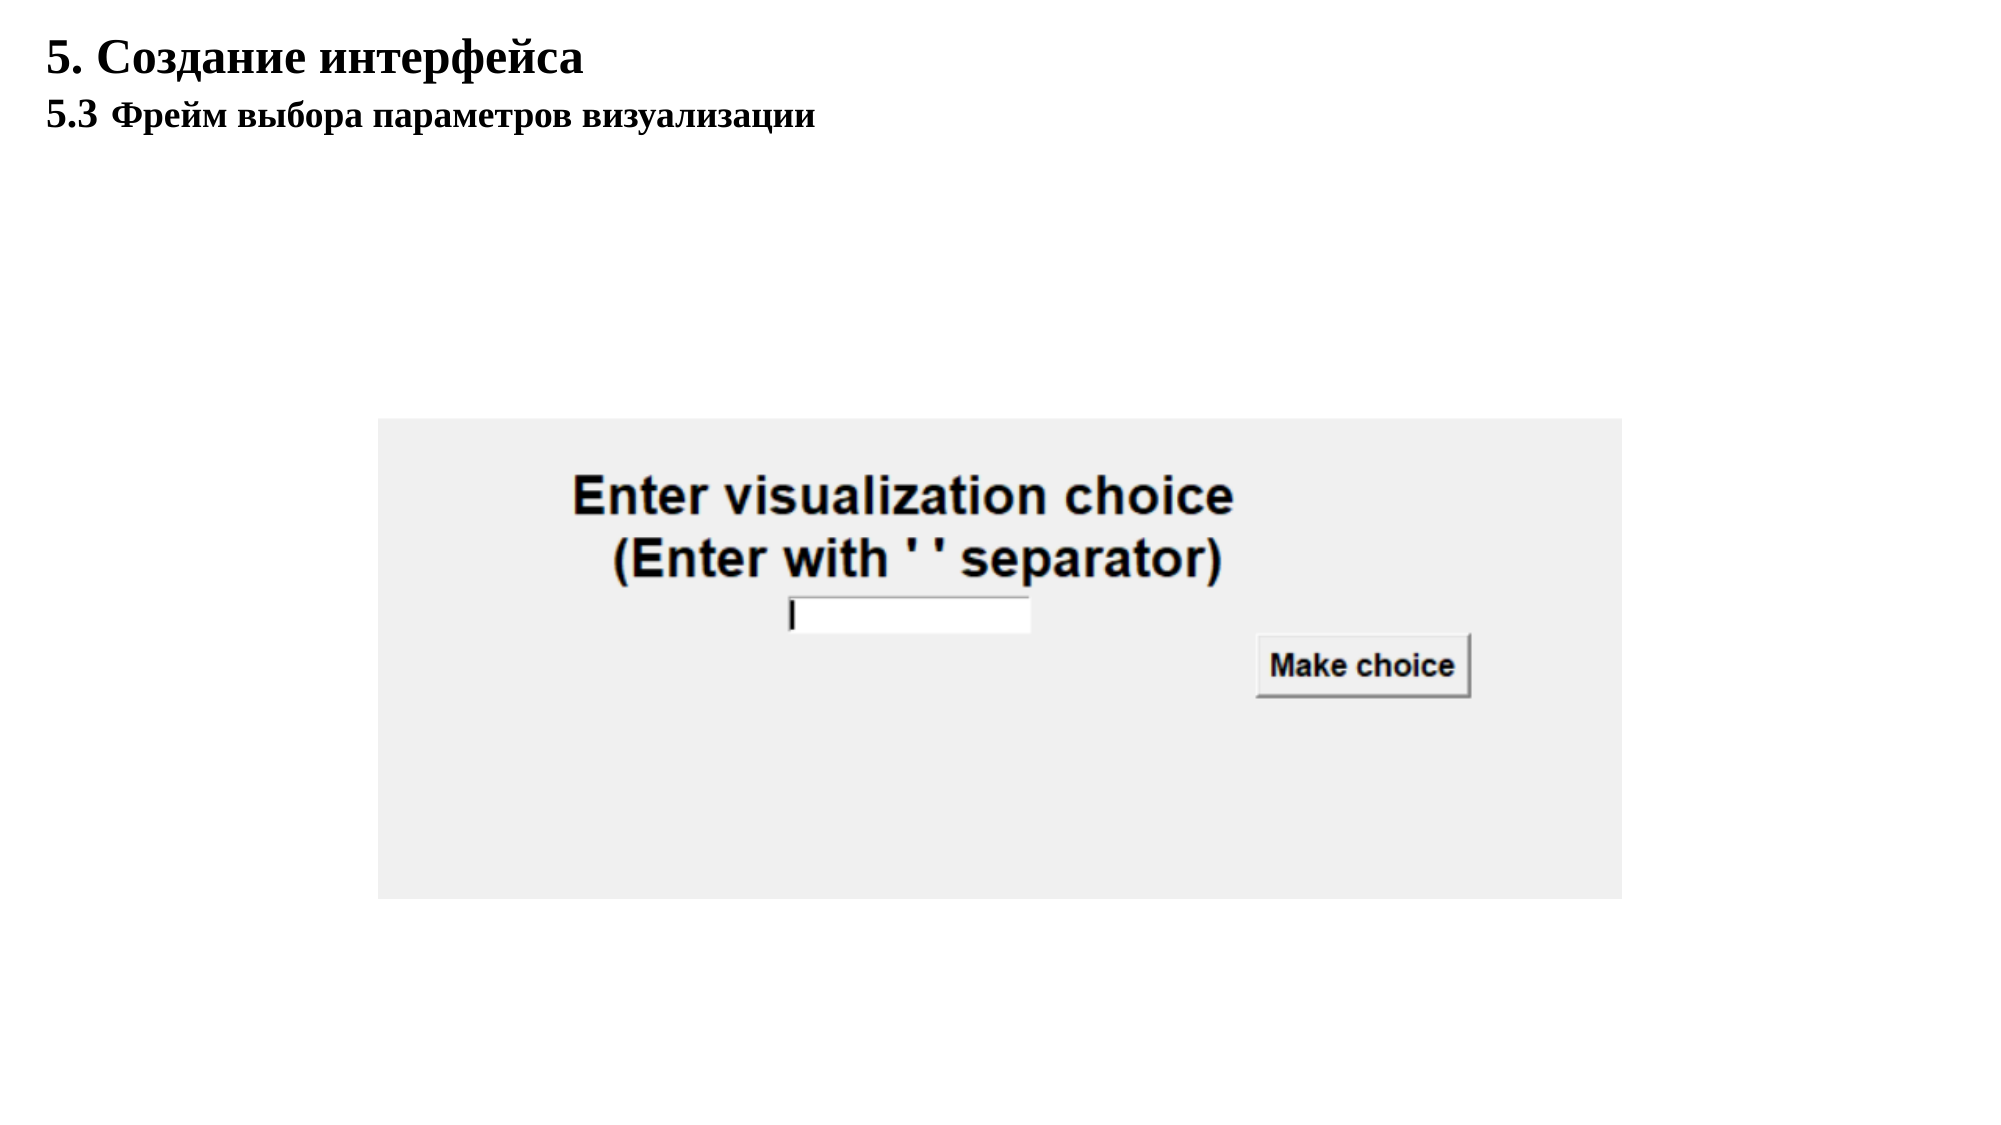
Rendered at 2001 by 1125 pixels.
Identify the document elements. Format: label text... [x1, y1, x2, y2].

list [378, 414, 1621, 899]
title 5. Создание интерфейса 5.3 Фрейм выбора параметров визуализации [31, 20, 1969, 149]
